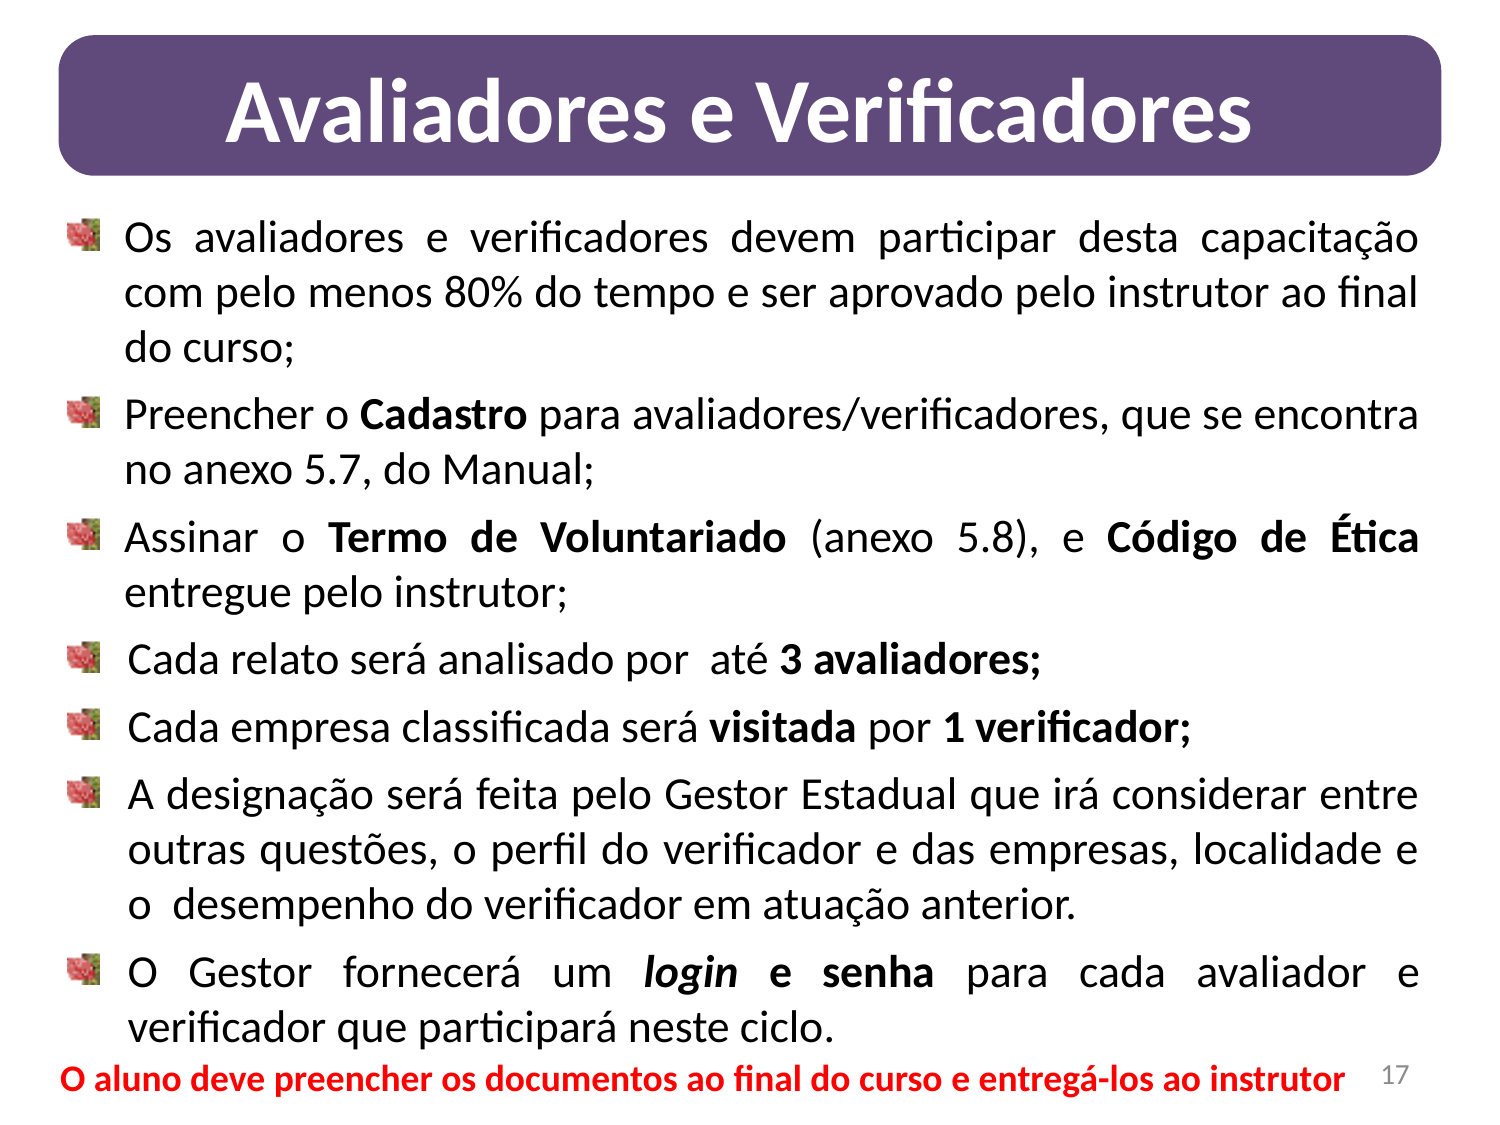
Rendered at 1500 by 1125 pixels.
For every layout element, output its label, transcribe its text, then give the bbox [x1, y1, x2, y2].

text_box Avaliadores e Verificadores [56, 33, 1444, 178]
picture [67, 775, 100, 808]
picture [67, 395, 100, 428]
text_box O aluno deve preencher os documentos ao final do curso e entregá-los ao instrutor [45, 1046, 1363, 1107]
slide_number 17 [1074, 1042, 1425, 1103]
picture [67, 217, 100, 251]
picture [67, 707, 100, 740]
picture [67, 640, 100, 673]
picture [67, 952, 100, 985]
list Os avaliadores e verificadores devem participar desta capacitação com pelo menos 80% do tempo e ser aprovado pelo instrutor ao final do curso; Preencher o Cadastro para avaliadores/verificadores, que se encontra no anexo 5.7, do Manual; Assinar o Termo de Voluntariado (anexo 5.8), e Código de Ética entregue pelo instrutor; Cada relato será analisado por até 3 avaliadores; Cada empresa classificada será visitada por 1 verificador; A designação será feita pelo Gestor Estadual que irá considerar entre outras questões, o perfil do verificador e das empresas, localidade e o desempenho do verificador em atuação anterior. O Gestor fornecerá um login e senha para cada avaliador e verificador que participará neste ciclo. [53, 199, 1436, 894]
picture [67, 517, 100, 550]
